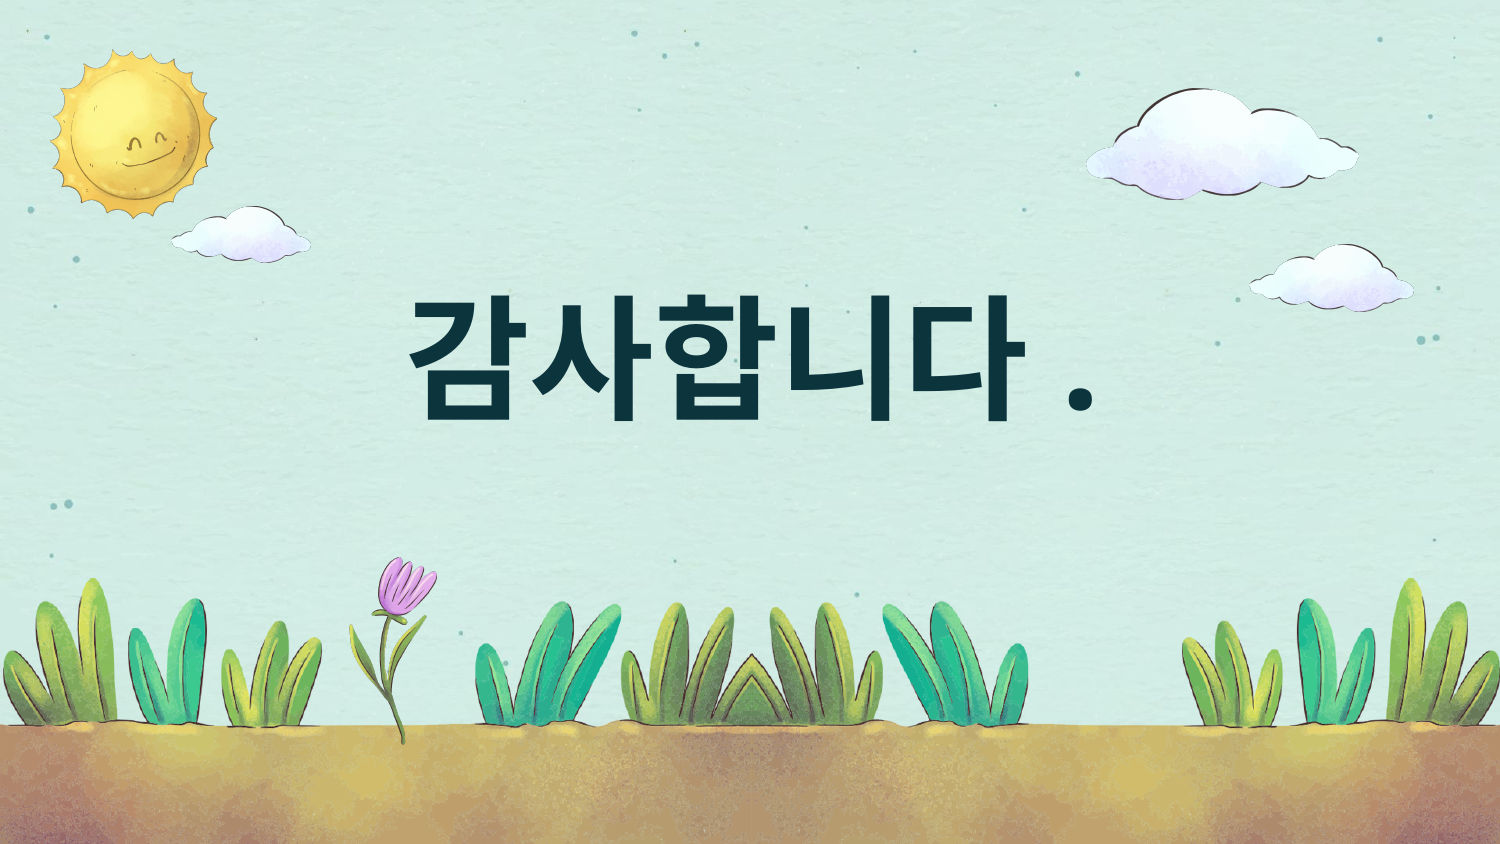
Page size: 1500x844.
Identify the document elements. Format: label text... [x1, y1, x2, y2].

title 감사합니다. [146, 280, 1359, 431]
picture [0, 0, 1500, 844]
